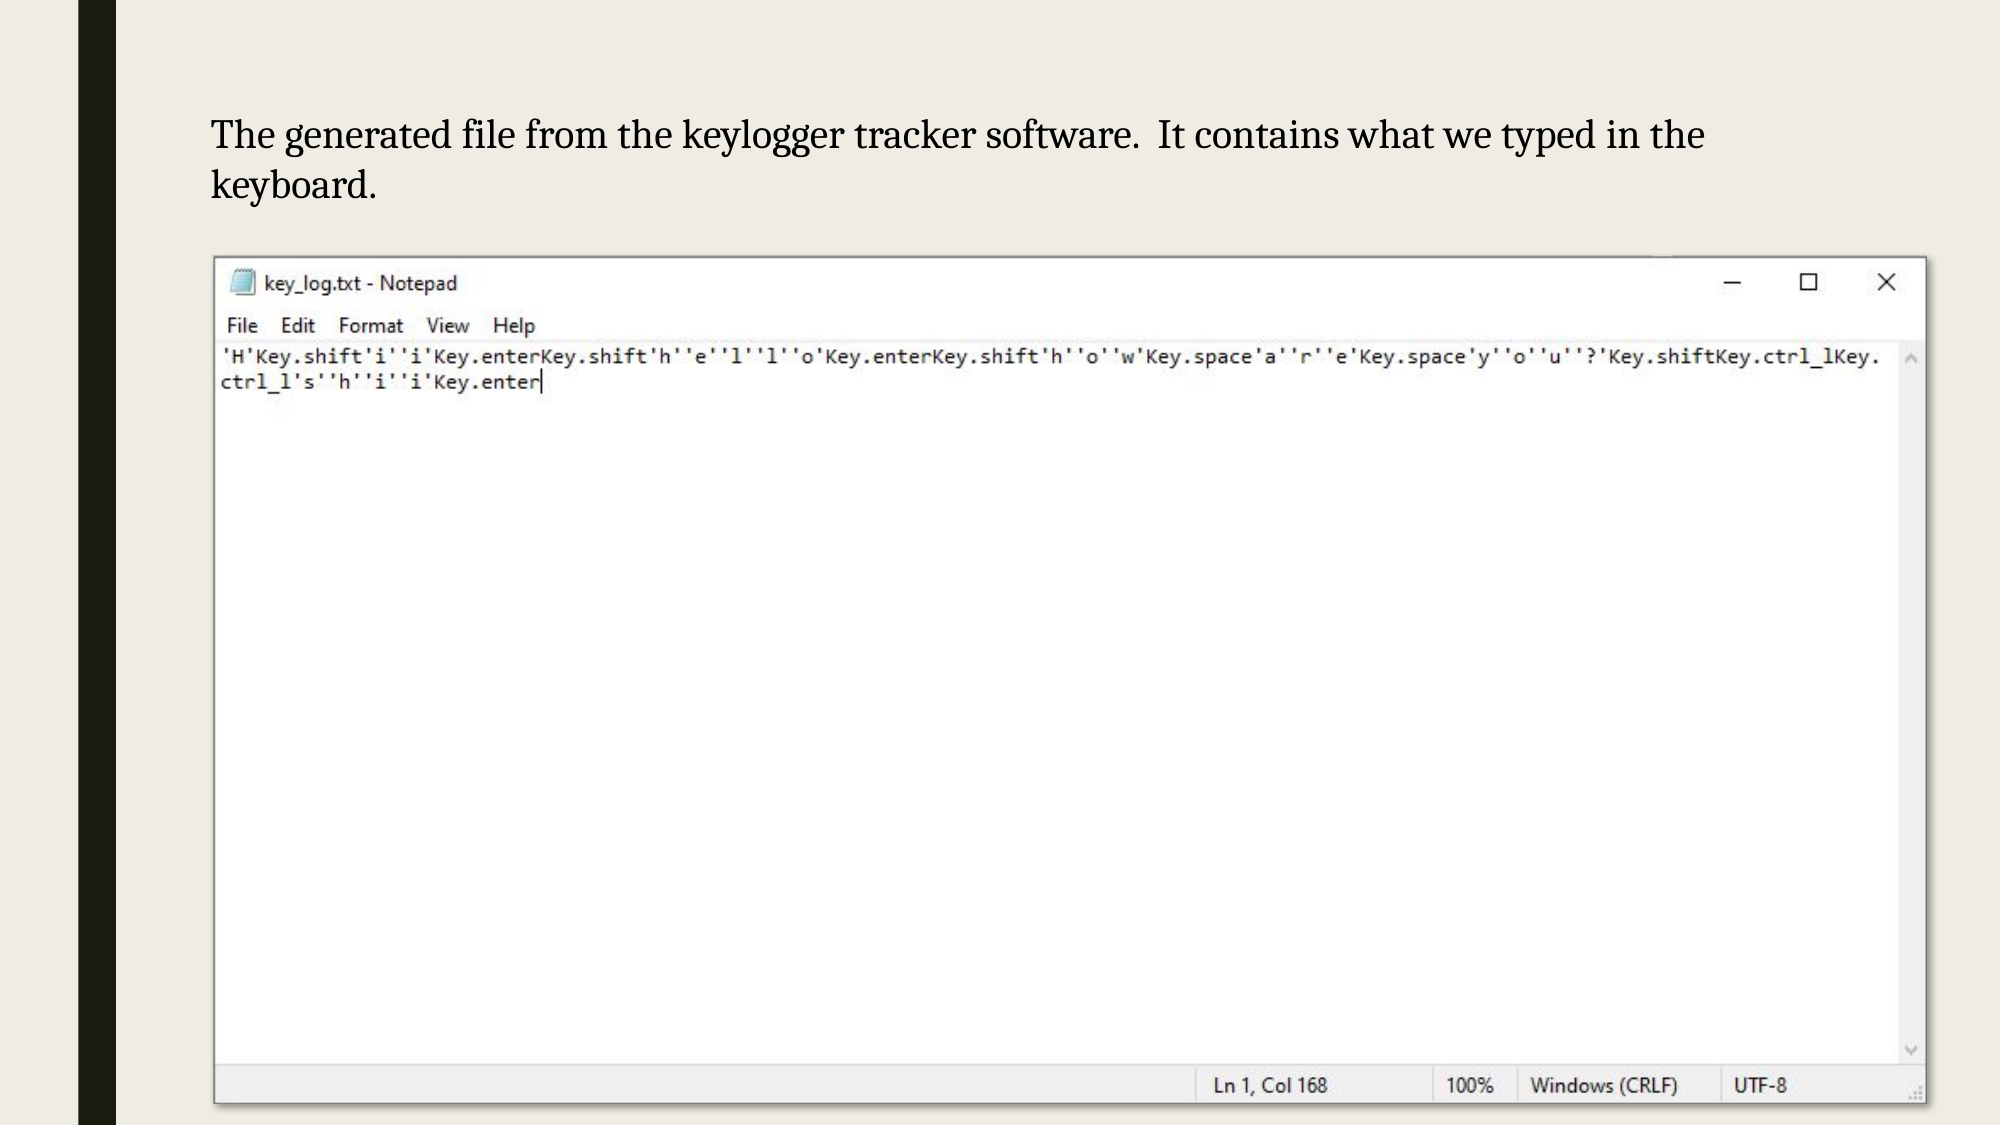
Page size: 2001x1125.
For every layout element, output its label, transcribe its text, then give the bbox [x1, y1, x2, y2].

text_box The generated file from the keylogger tracker software. It contains what we typed in the keyboard. [195, 99, 1723, 215]
picture [212, 255, 1928, 1104]
